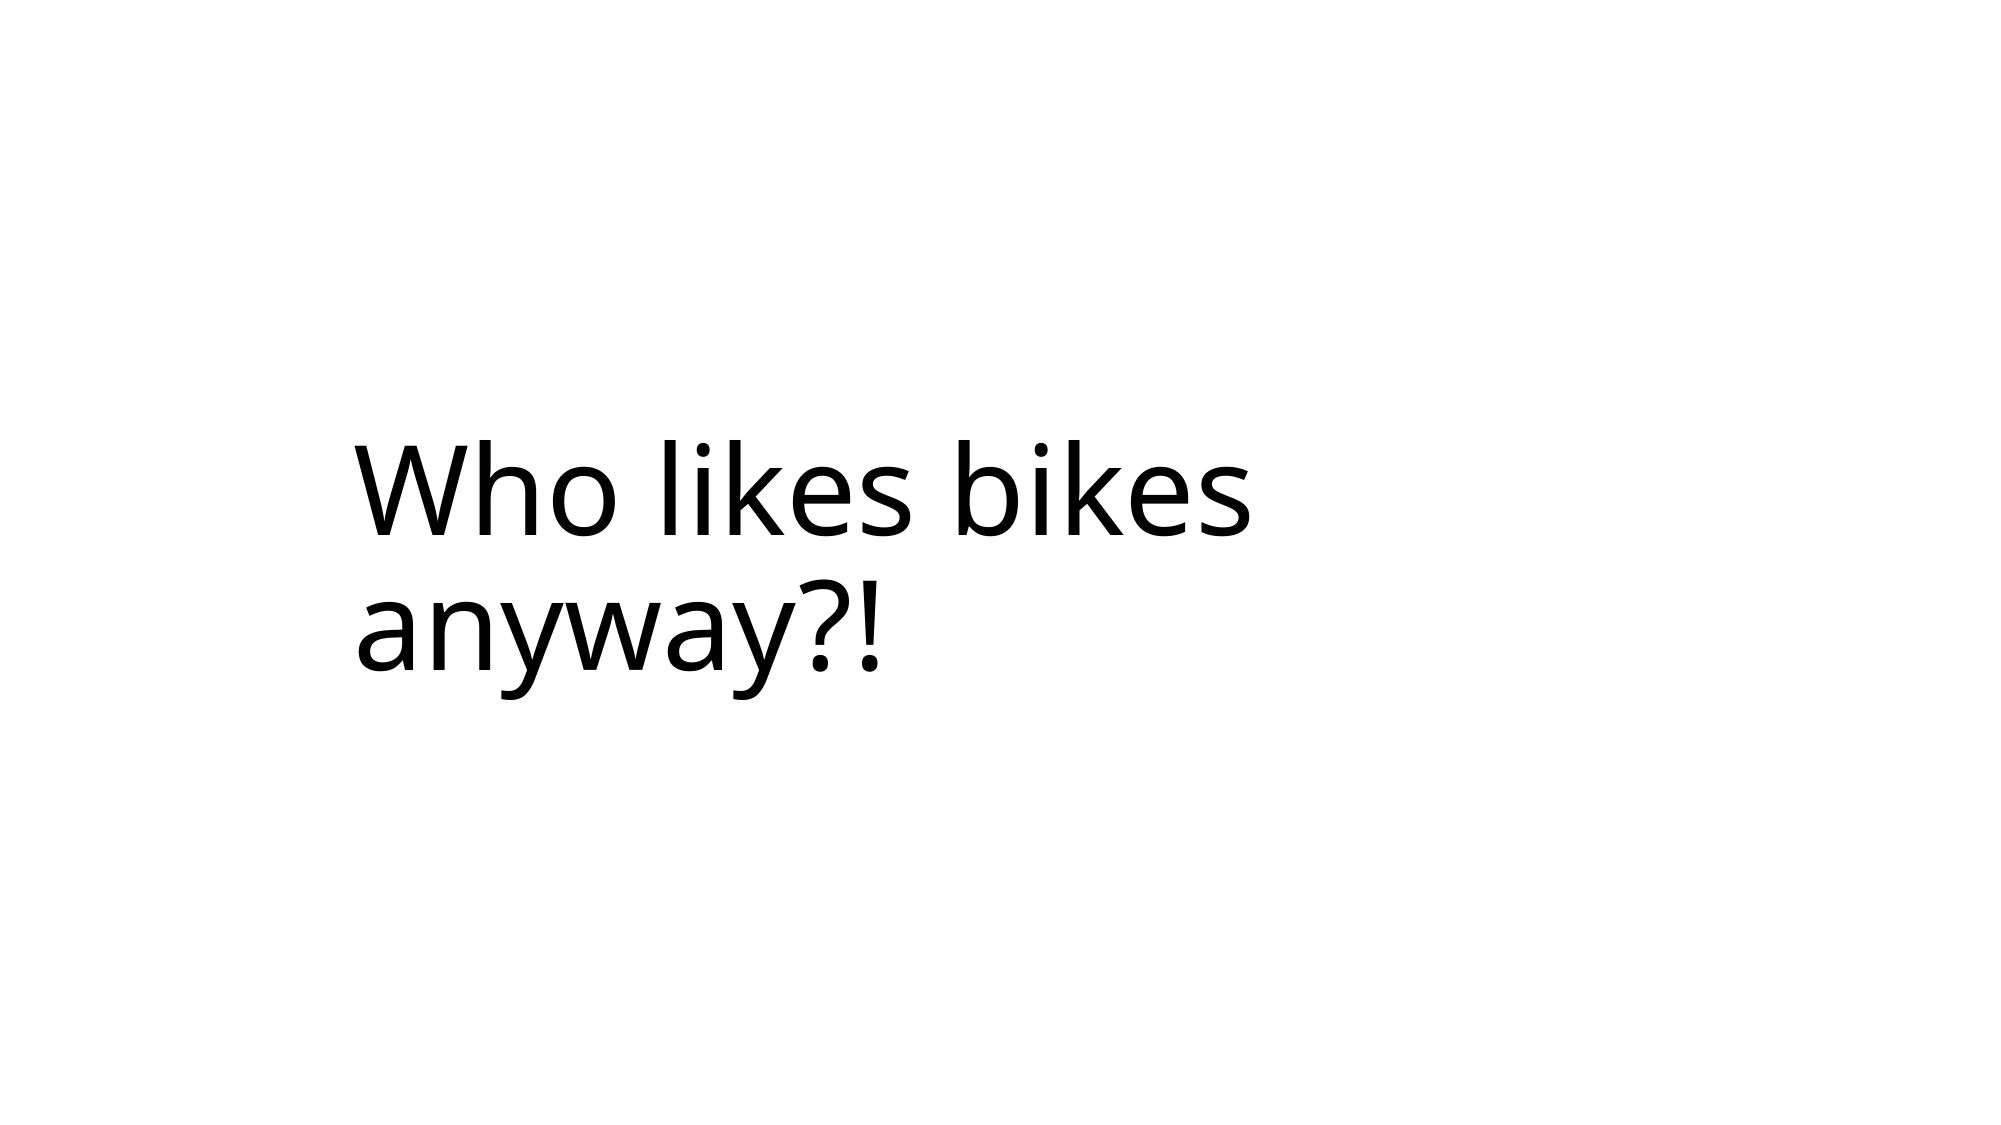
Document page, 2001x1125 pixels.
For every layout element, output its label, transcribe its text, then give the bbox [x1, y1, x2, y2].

title Who likes bikes anyway?! [338, 453, 1662, 672]
